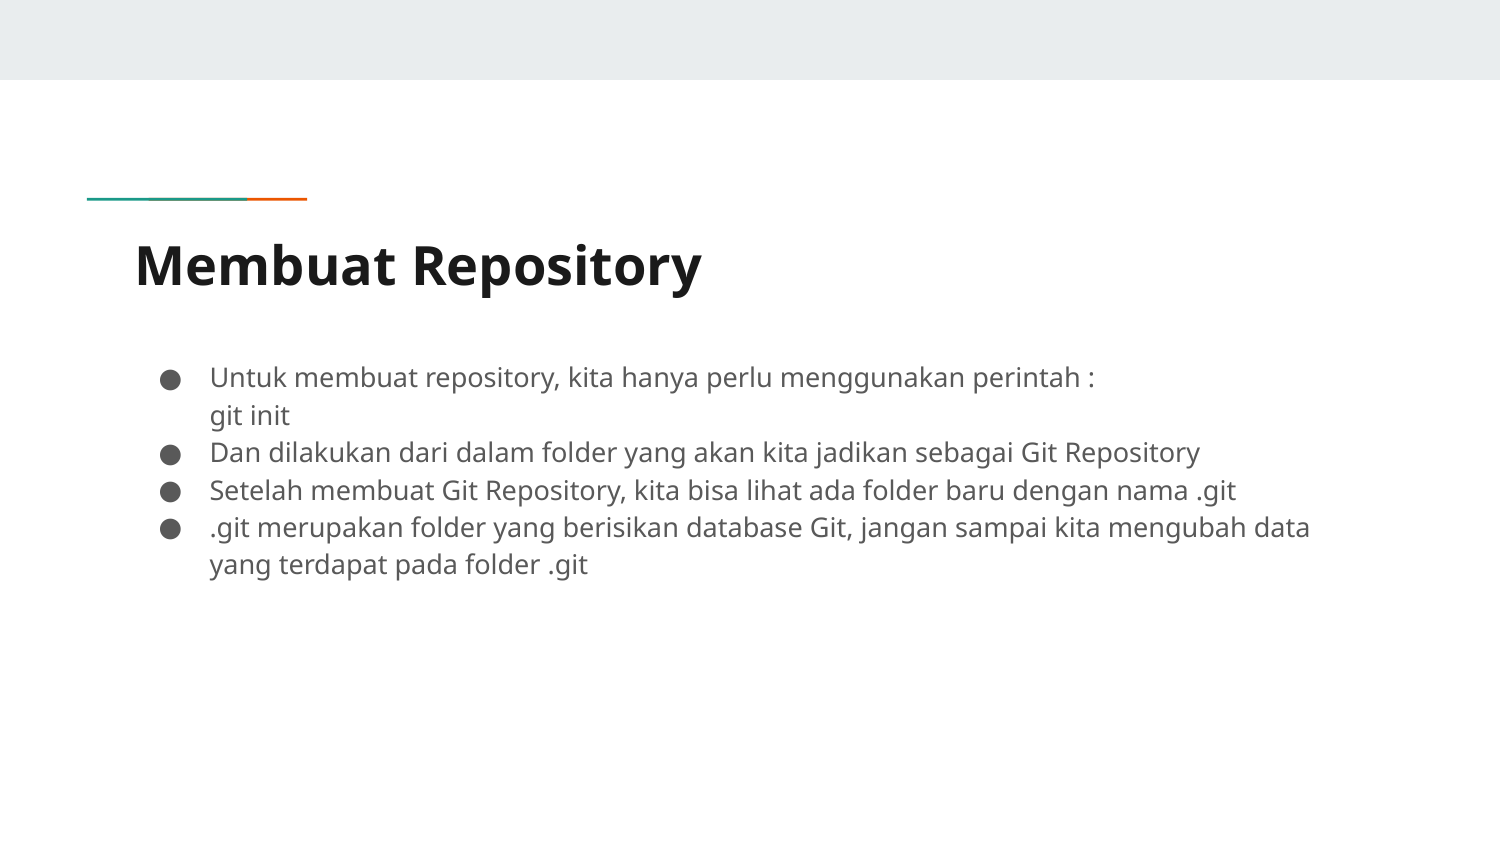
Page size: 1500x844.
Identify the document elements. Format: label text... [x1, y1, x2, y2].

list Untuk membuat repository, kita hanya perlu menggunakan perintah : git init Dan dilakukan dari dalam folder yang akan kita jadikan sebagai Git Repository Setelah membuat Git Repository, kita bisa lihat ada folder baru dengan nama .git .git merupakan folder yang berisikan database Git, jangan sampai kita mengubah data yang terdapat pada folder .git [119, 341, 1381, 712]
title Membuat Repository [119, 216, 1381, 305]
